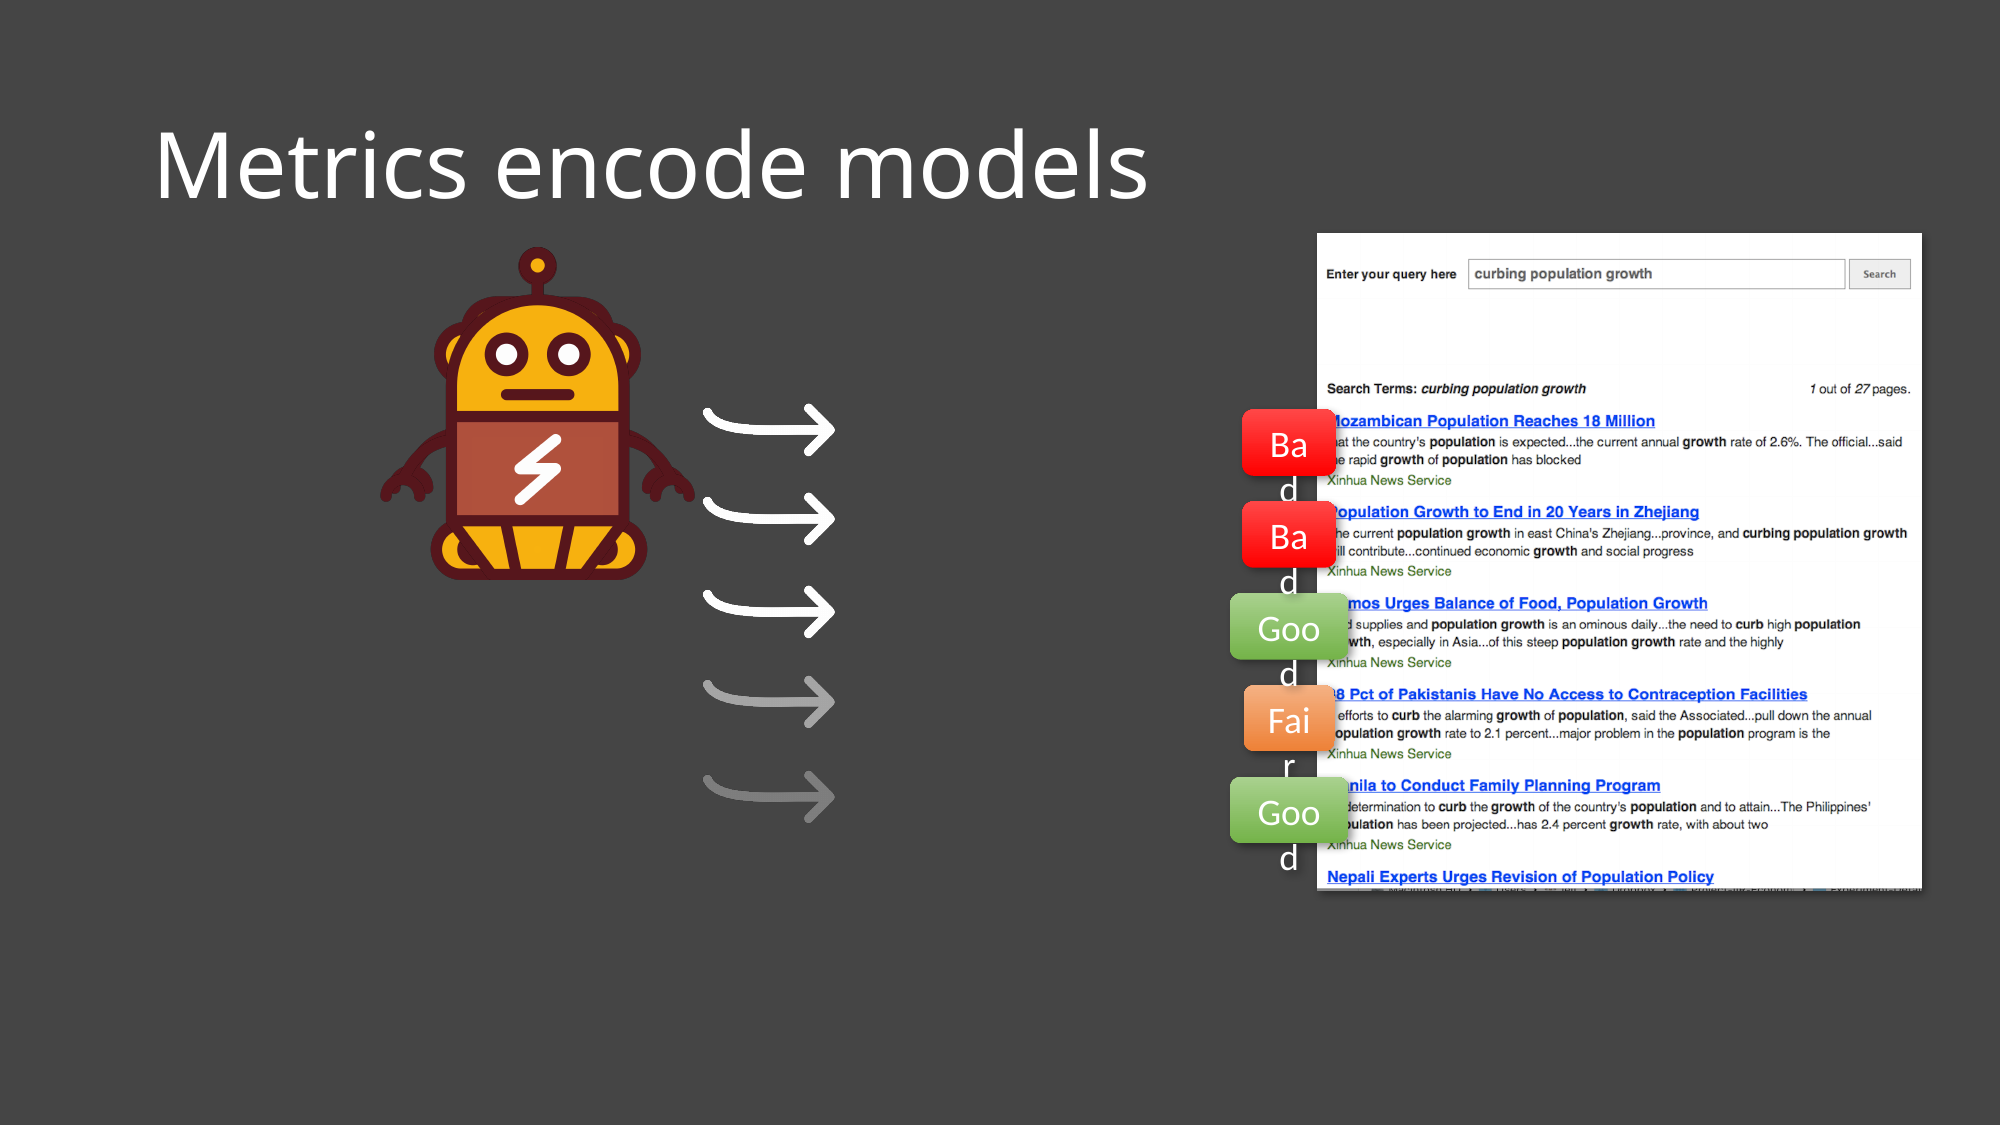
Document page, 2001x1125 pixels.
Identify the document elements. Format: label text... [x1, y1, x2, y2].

title Metrics encode models [137, 59, 1863, 278]
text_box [1236, 409, 1343, 844]
picture [1317, 233, 1922, 891]
picture [371, 247, 841, 872]
